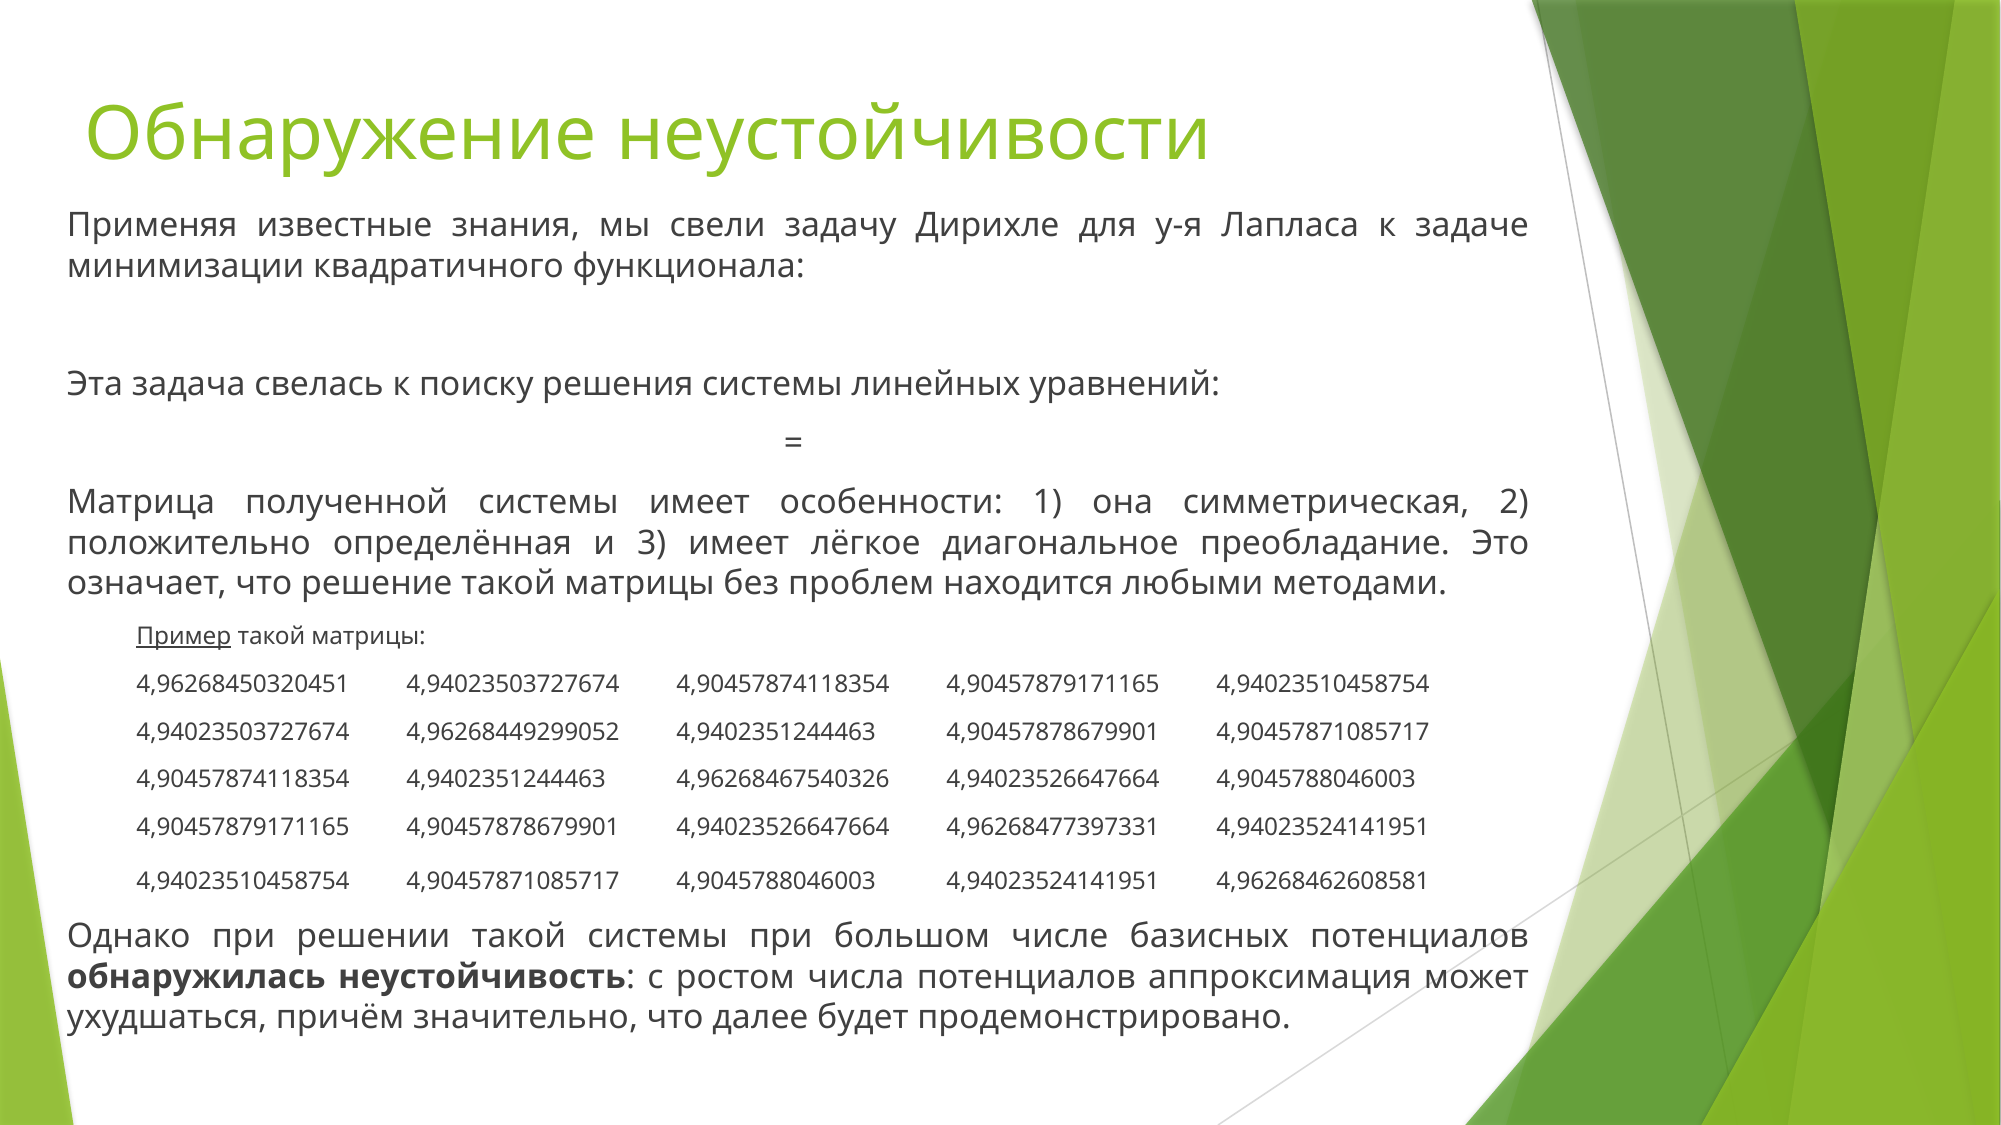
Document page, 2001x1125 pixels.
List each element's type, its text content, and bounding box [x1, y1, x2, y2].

title Обнаружение неустойчивости [69, 76, 1480, 294]
